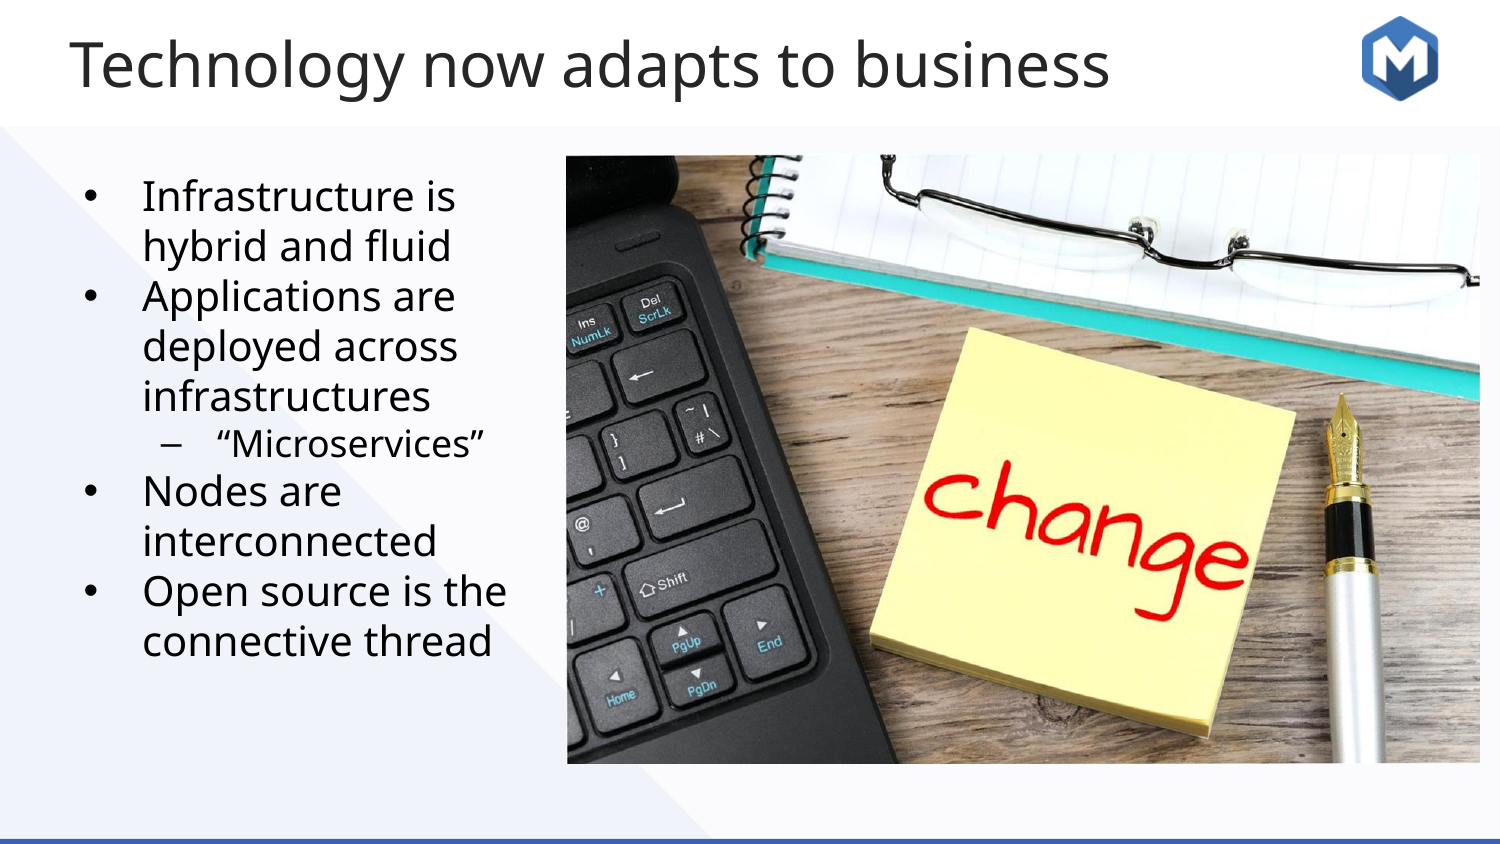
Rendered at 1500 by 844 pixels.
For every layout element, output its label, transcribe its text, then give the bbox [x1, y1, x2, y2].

picture [1362, 16, 1440, 102]
list Infrastructure is hybrid and fluid Applications are deployed across infrastructures “Microservices” Nodes are interconnected Open source is the connective thread [52, 154, 537, 671]
title Technology now adapts to business [54, 26, 1350, 100]
picture [565, 154, 1480, 764]
